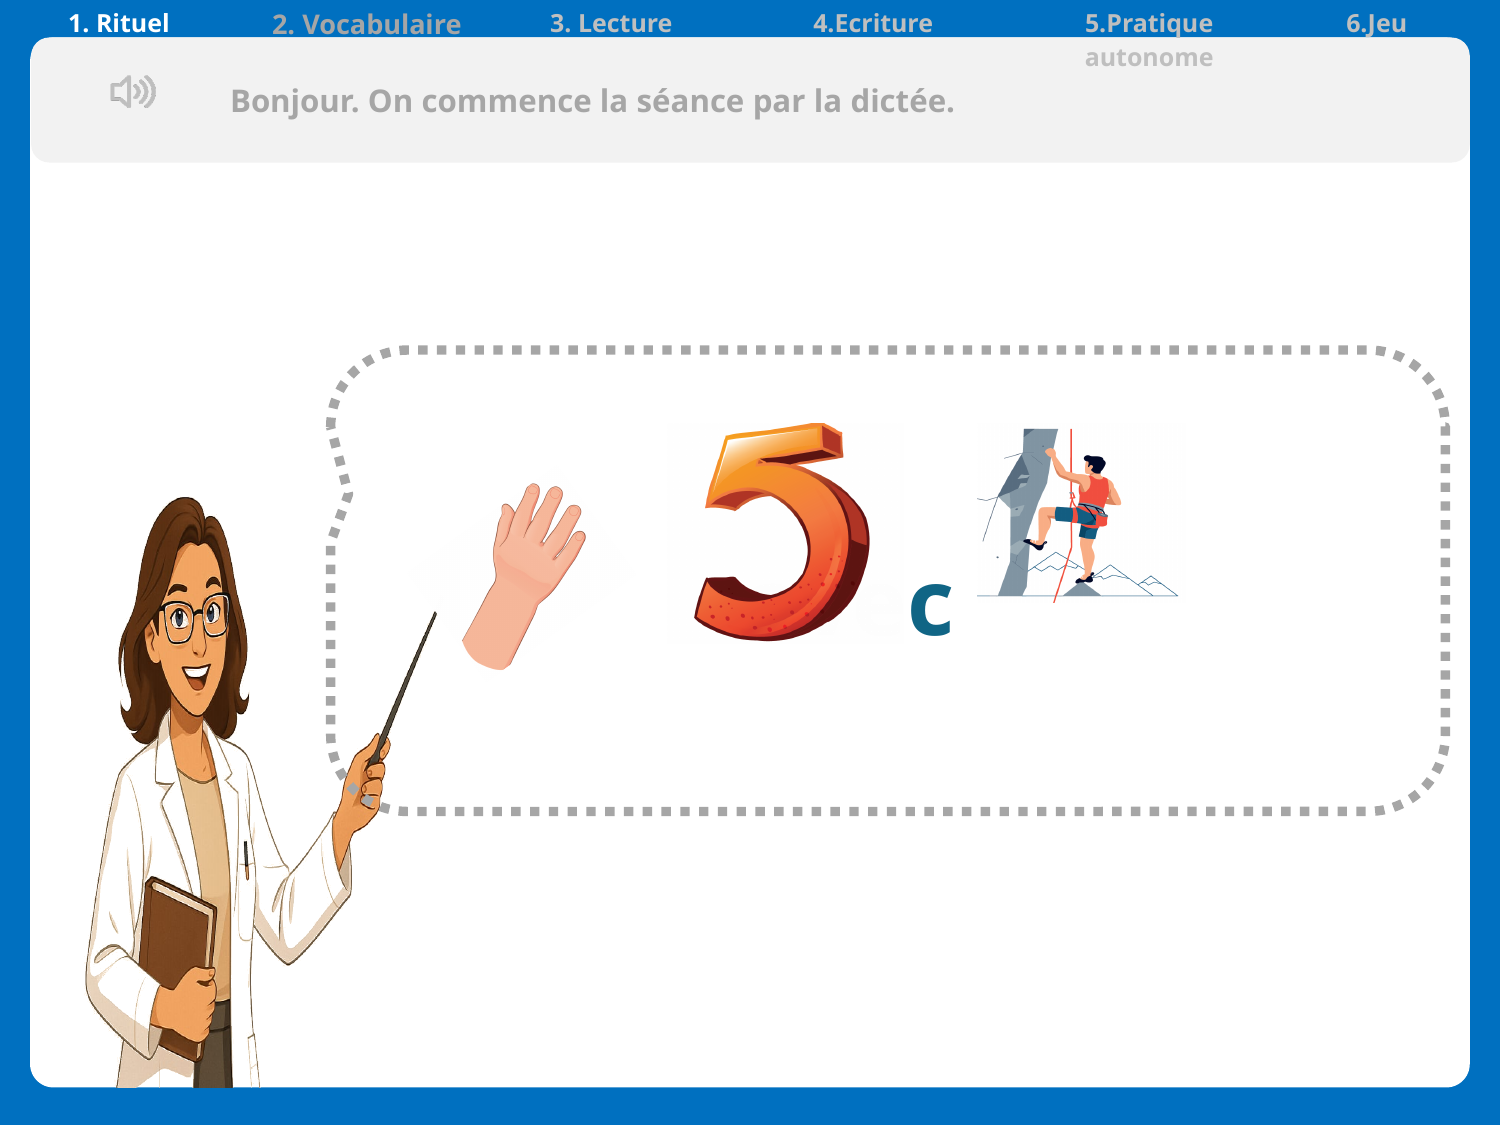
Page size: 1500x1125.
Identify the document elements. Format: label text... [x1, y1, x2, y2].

text_box [328, 347, 1448, 814]
picture [63, 465, 635, 1088]
text_box [110, 81, 156, 108]
text_box [29, 43, 1472, 165]
text_box [0, 0, 1500, 1125]
picture [667, 423, 904, 644]
text_box Bonjour. On commence la séance par la dictée. [215, 69, 1253, 126]
table_header 5.Pratique autonome [1013, 0, 1286, 81]
table_header 2. Vocabulaire [245, 0, 489, 69]
table_header 6.Jeu [1286, 0, 1468, 81]
picture [977, 423, 1186, 604]
table_header 4.Ecriture [734, 0, 1013, 69]
table_header 1. Rituel [0, 0, 245, 81]
table_header 3. Lecture [489, 0, 734, 69]
text_box avec [27, 81, 1472, 1090]
